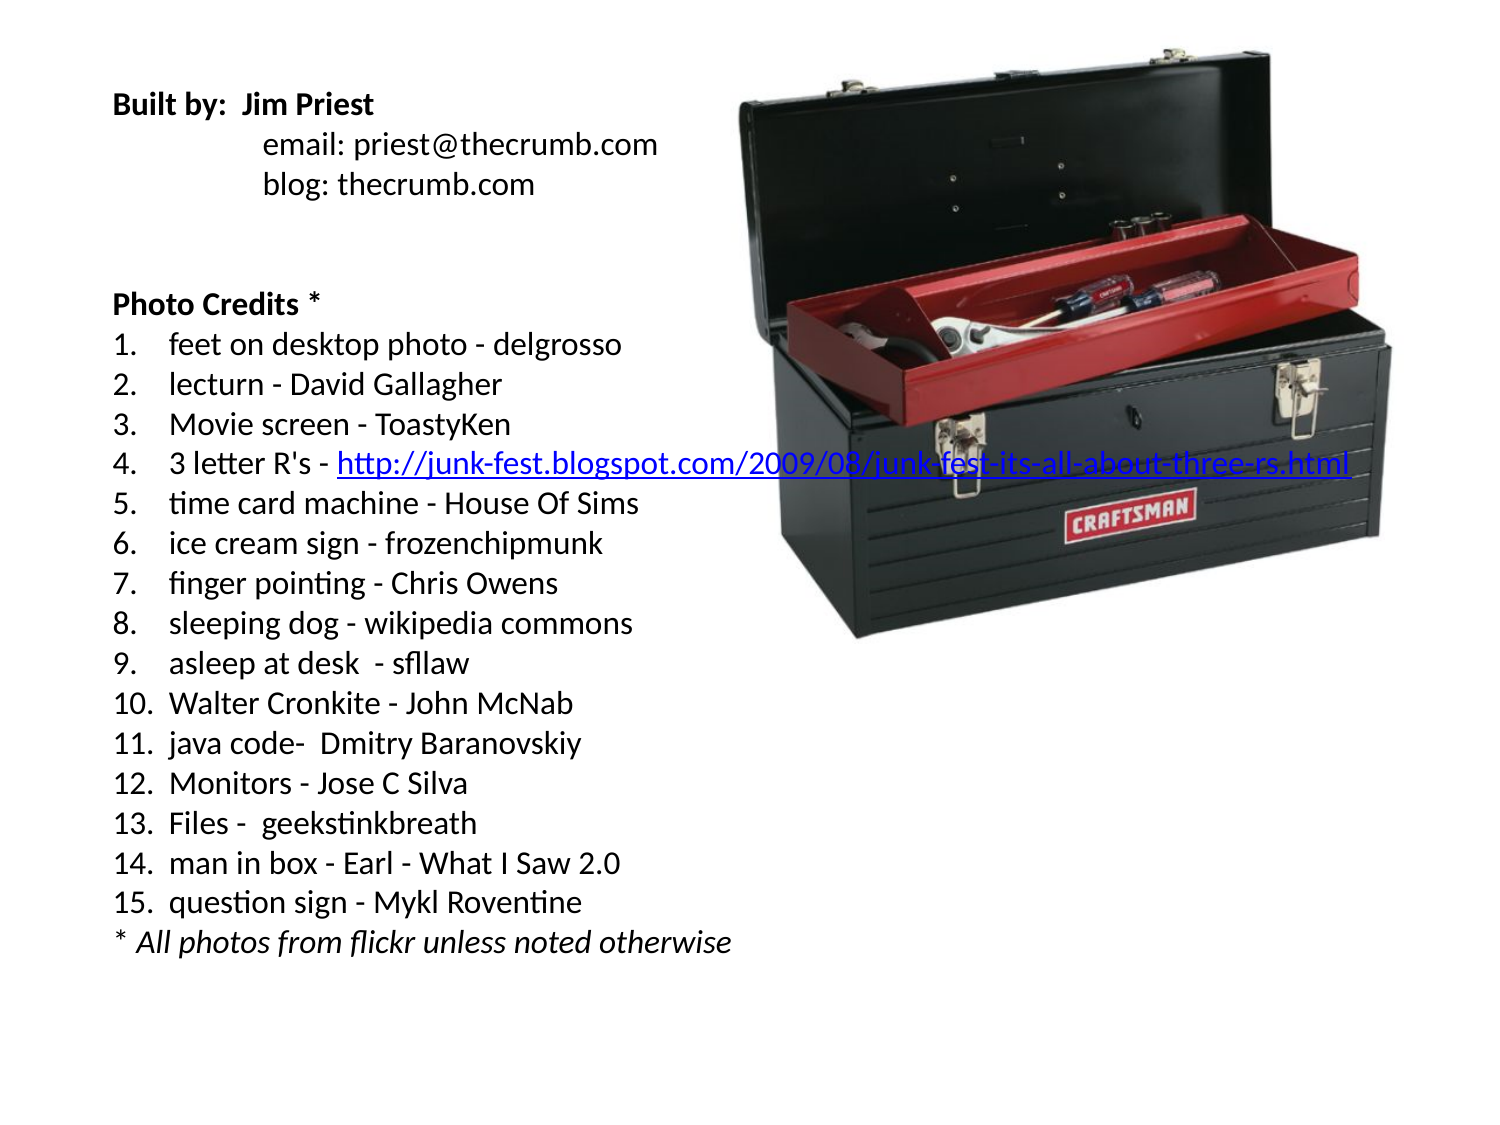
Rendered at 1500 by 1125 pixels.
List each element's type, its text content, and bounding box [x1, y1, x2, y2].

picture [712, 0, 1413, 701]
text_box Built by: Jim Priest email: priest@thecrumb.com blog: thecrumb.com Photo Credits * feet on desktop photo - delgrosso lecturn - David Gallagher Movie screen - ToastyKen 3 letter R's - http://junk-fest.blogspot.com/2009/08/junk-fest-its-all-about-three-rs.html time card machine - House Of Sims ice cream sign - frozenchipmunk finger pointing - Chris Owens sleeping dog - wikipedia commons asleep at desk - sfllaw Walter Cronkite - John McNab java code- Dmitry Baranovskiy Monitors - Jose C Silva Files - geekstinkbreath man in box - Earl - What I Saw 2.0 question sign - Mykl Roventine * All photos from flickr unless noted otherwise [97, 74, 1367, 968]
